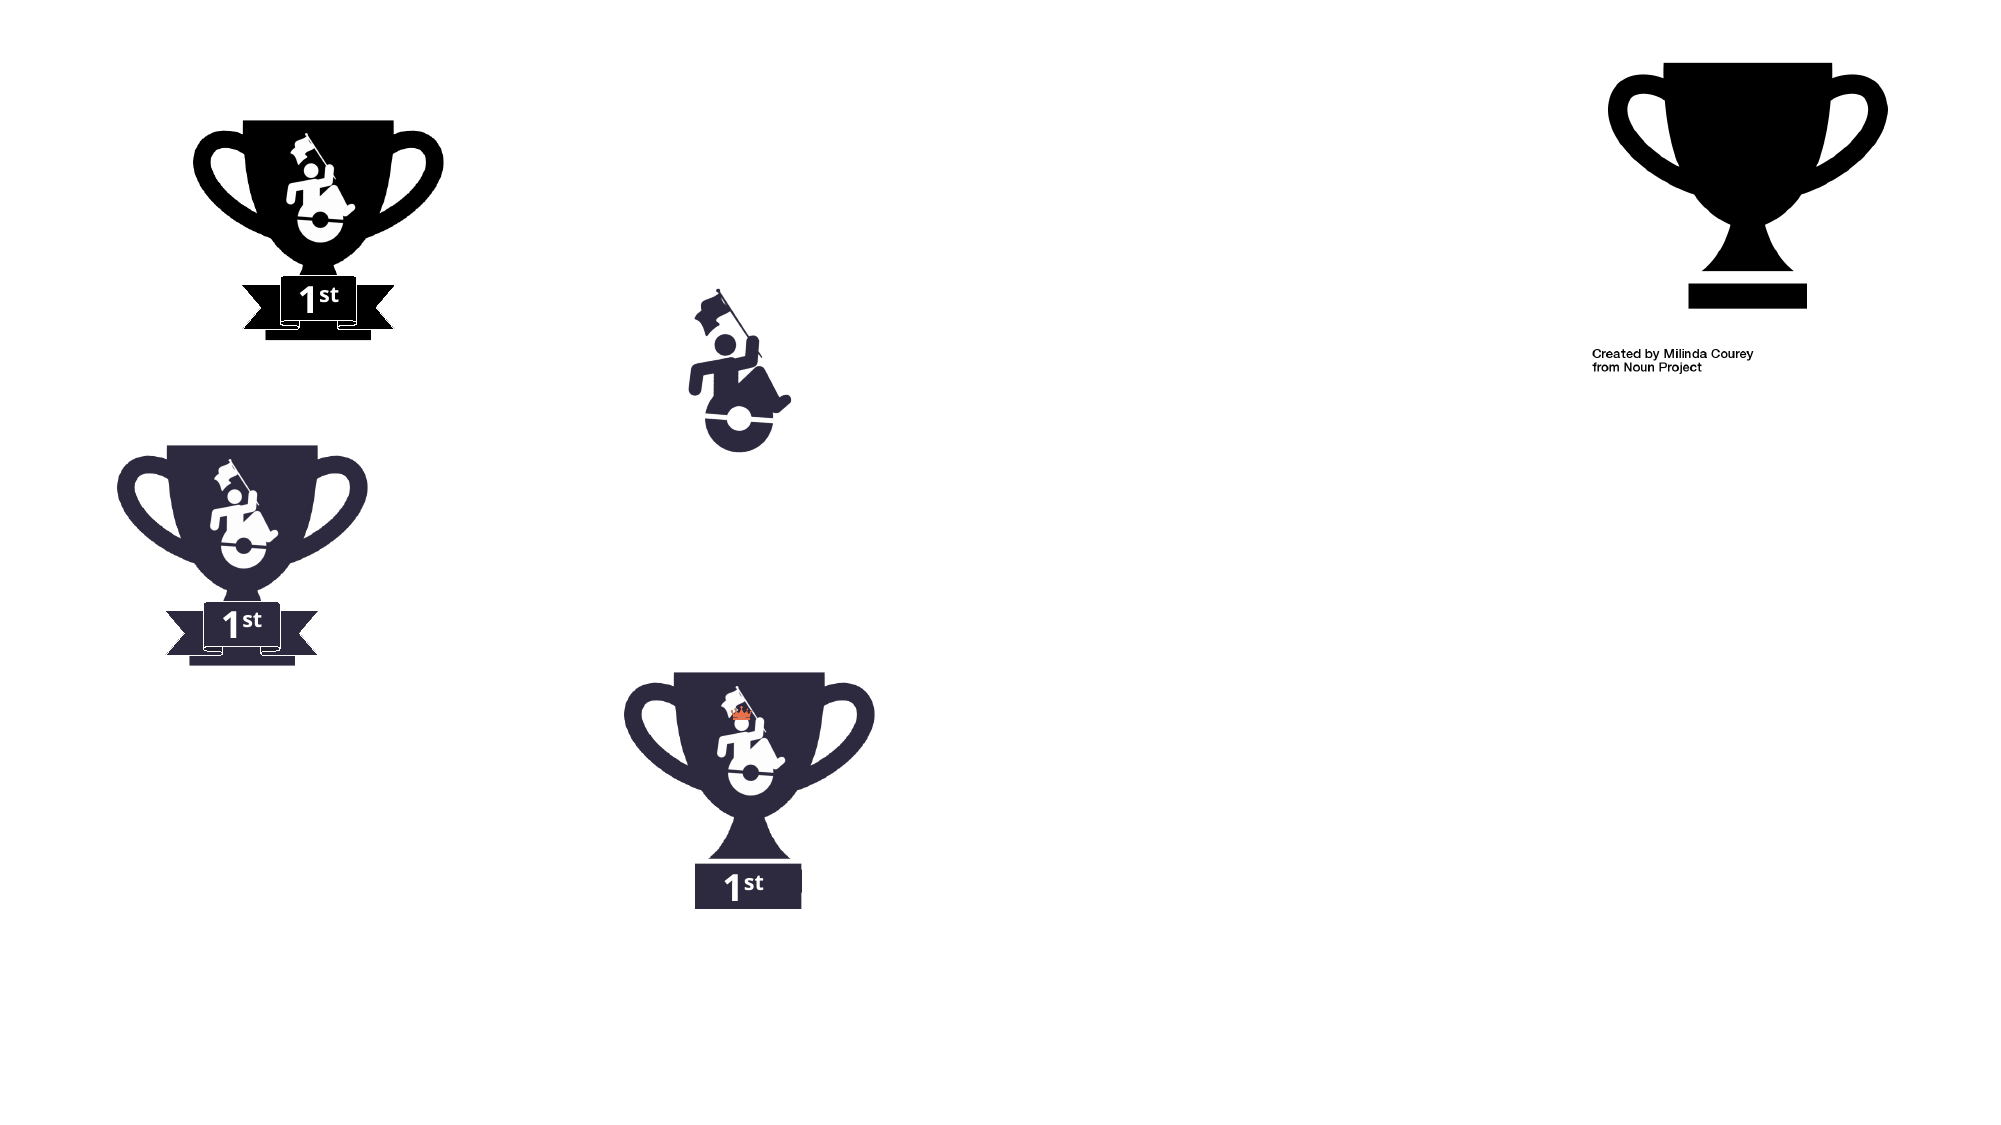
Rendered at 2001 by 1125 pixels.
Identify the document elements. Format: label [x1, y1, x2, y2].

picture [179, 91, 457, 355]
picture [103, 417, 381, 681]
picture [730, 701, 753, 720]
picture [1566, 30, 1929, 393]
picture [677, 282, 797, 457]
text_box [610, 643, 888, 910]
